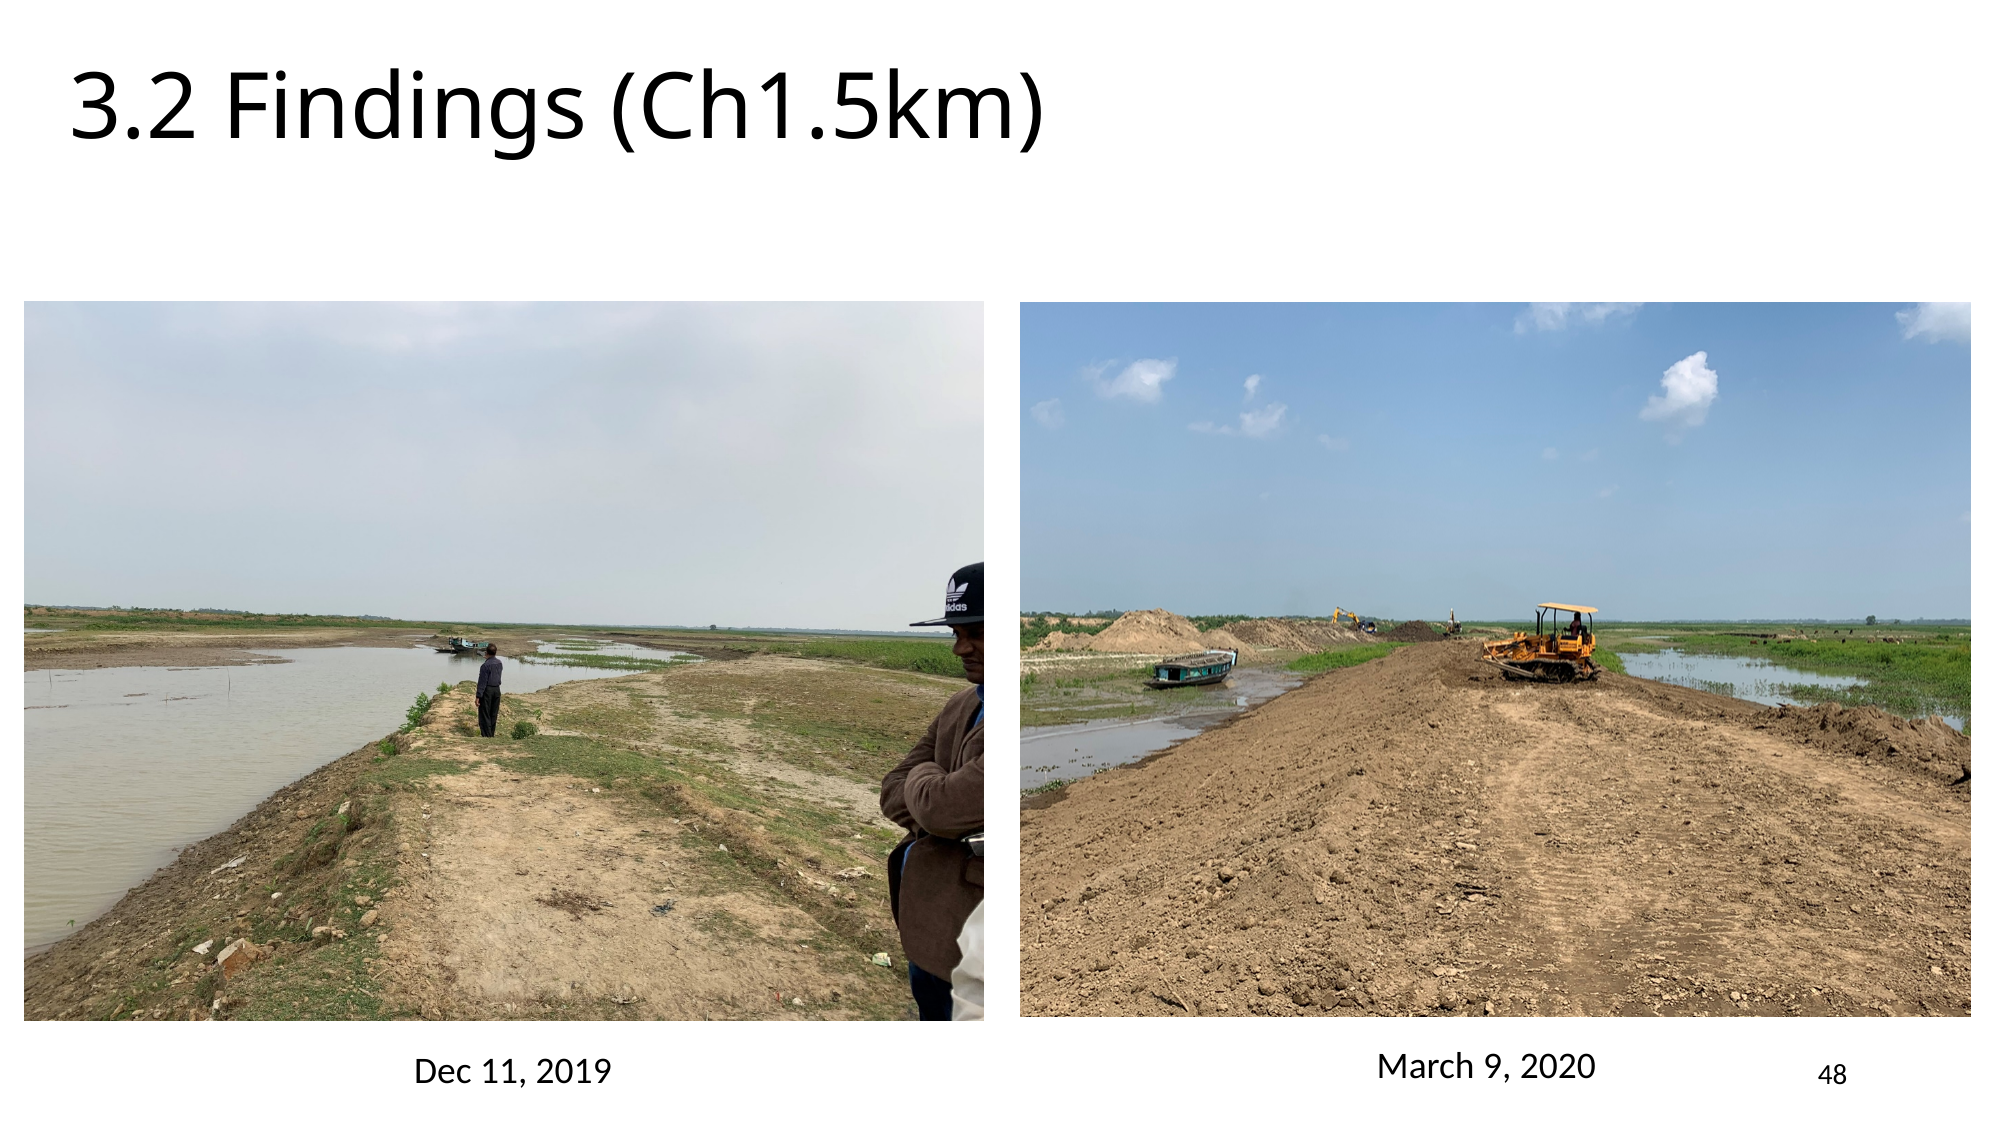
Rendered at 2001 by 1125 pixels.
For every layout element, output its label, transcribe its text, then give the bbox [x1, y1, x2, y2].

text_box Dec 11, 2019 [399, 1038, 627, 1099]
text_box March 9, 2020 [1361, 1034, 1611, 1094]
slide_number 48 [1412, 1042, 1863, 1103]
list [1020, 302, 1971, 1017]
title 3.2 Findings (Ch1.5km) [54, 0, 1780, 218]
picture [24, 301, 984, 1021]
